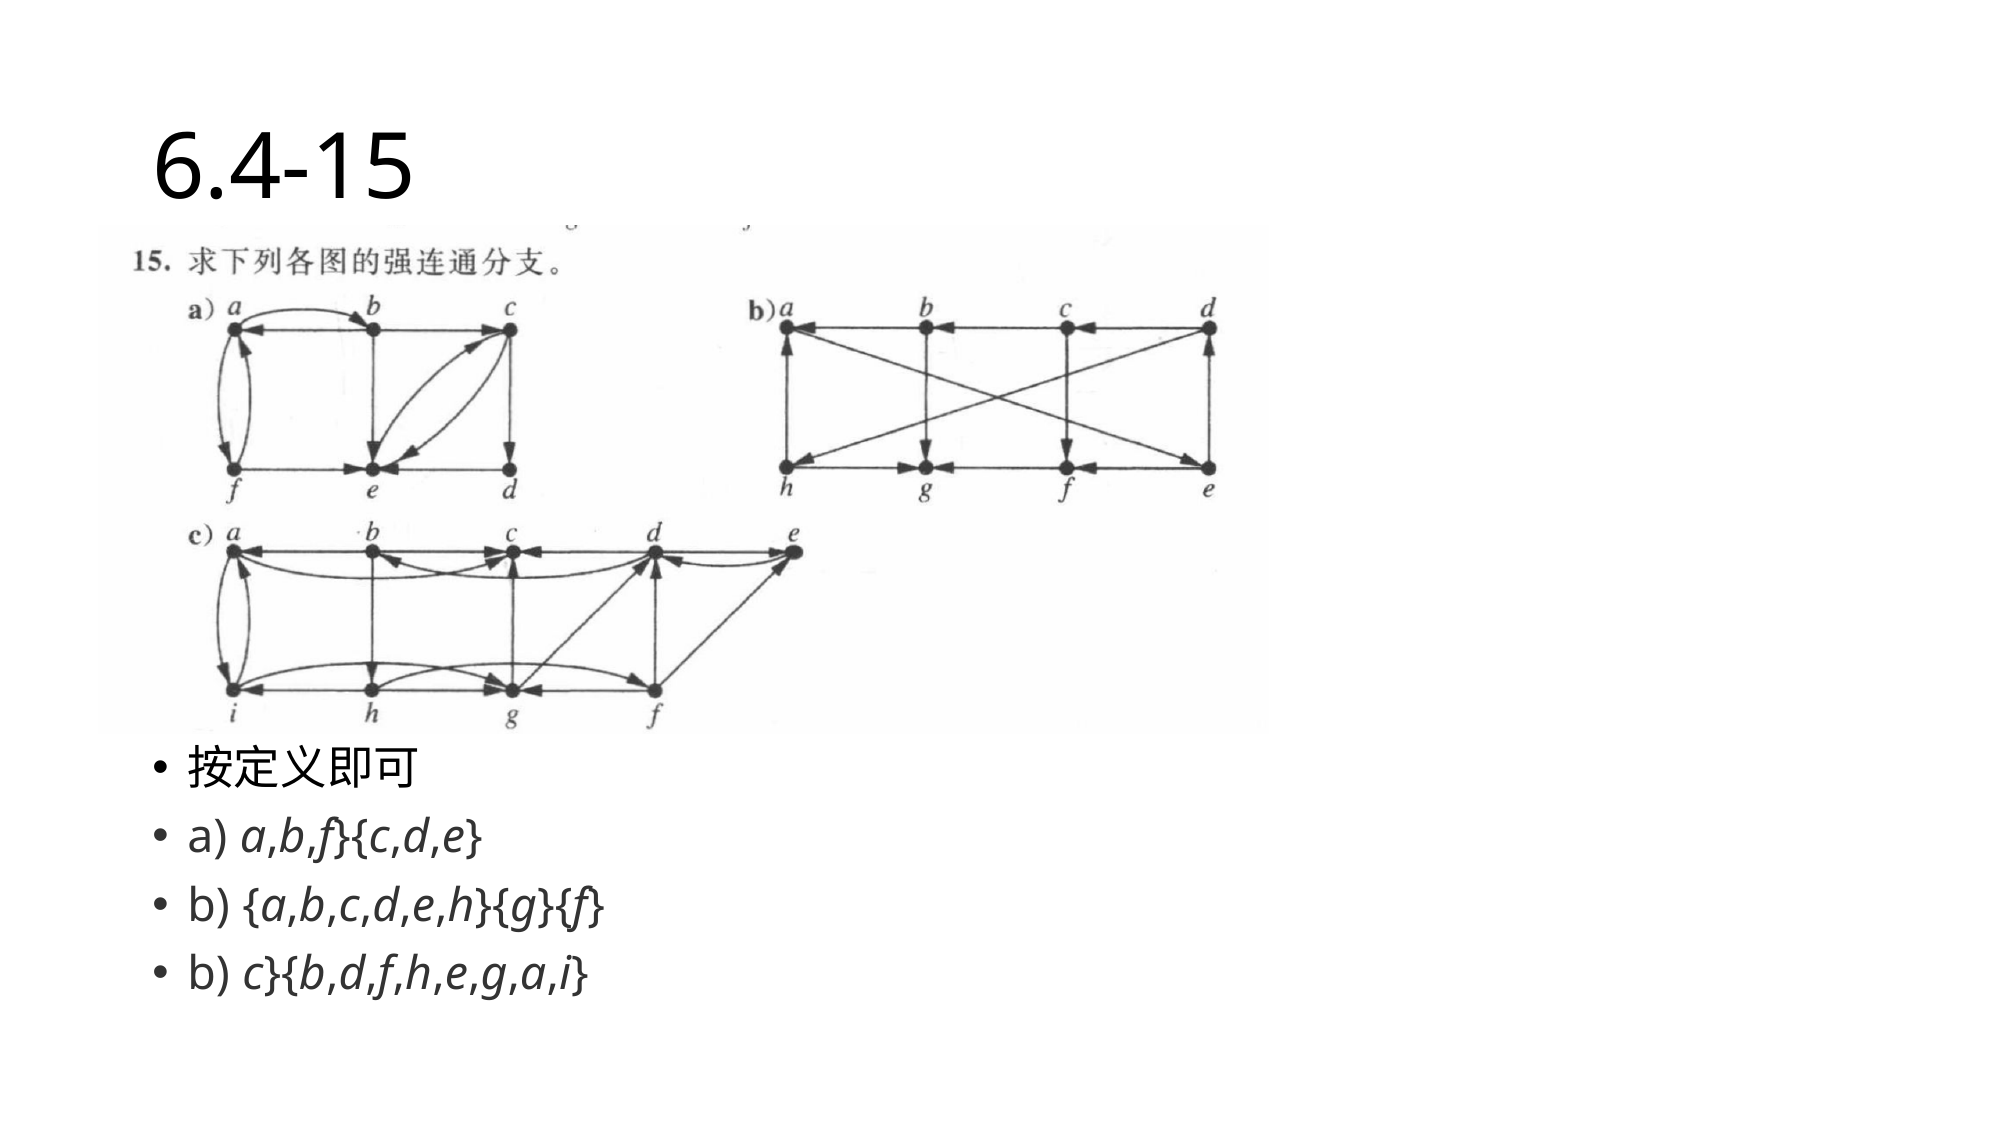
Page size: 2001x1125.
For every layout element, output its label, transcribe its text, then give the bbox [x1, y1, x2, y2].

picture [98, 225, 1269, 734]
list 按定义即可 a) a,b,f}{c,d,e} b) {a,b,c,d,e,h}{g}{f} b) c}{b,d,f,h,e,g,a,i} [137, 299, 1863, 1014]
title 6.4-15 [137, 59, 1863, 278]
